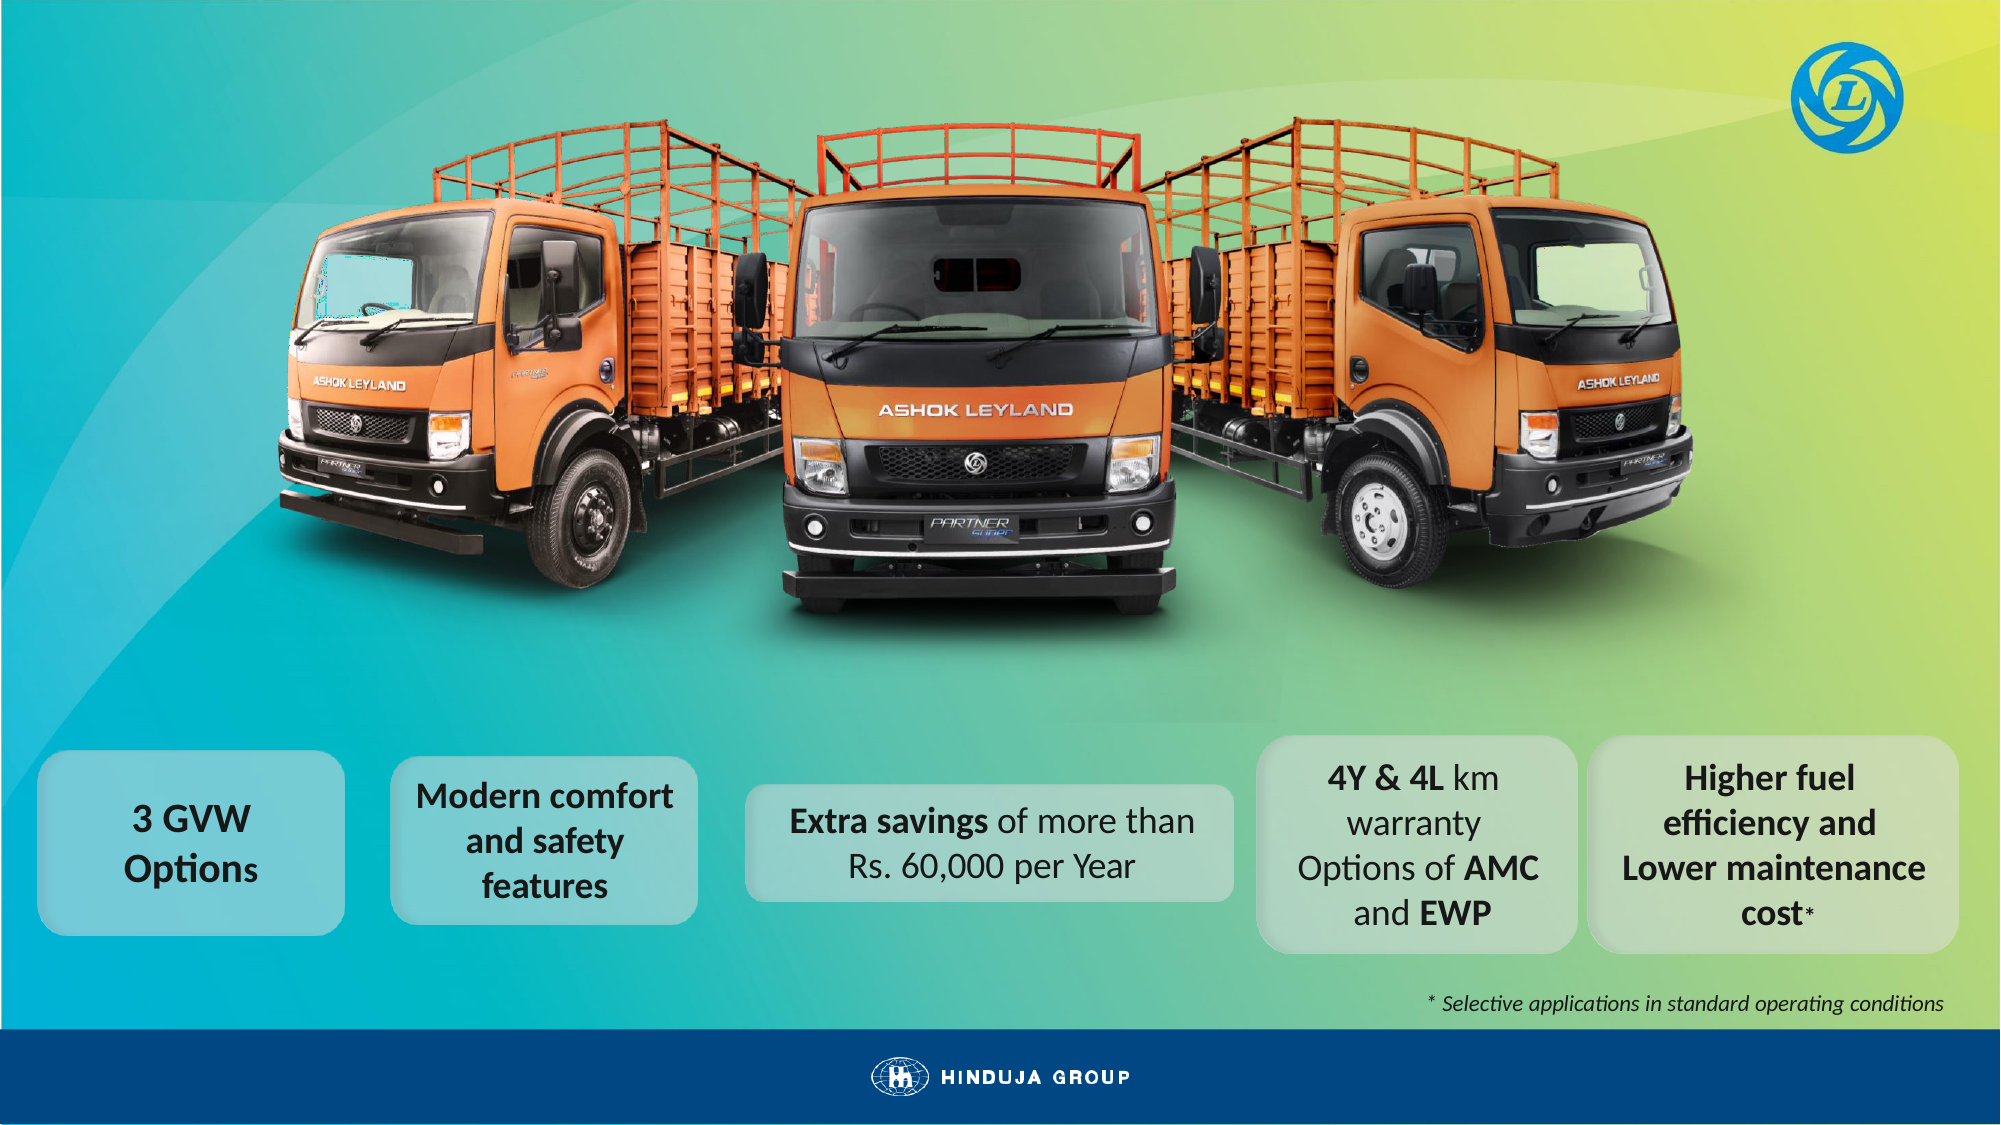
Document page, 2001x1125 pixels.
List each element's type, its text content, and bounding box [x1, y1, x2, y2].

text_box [0, 1029, 2000, 1125]
text_box * Selective applications in standard operating conditions [1423, 986, 1949, 1017]
picture [0, 0, 2000, 1029]
